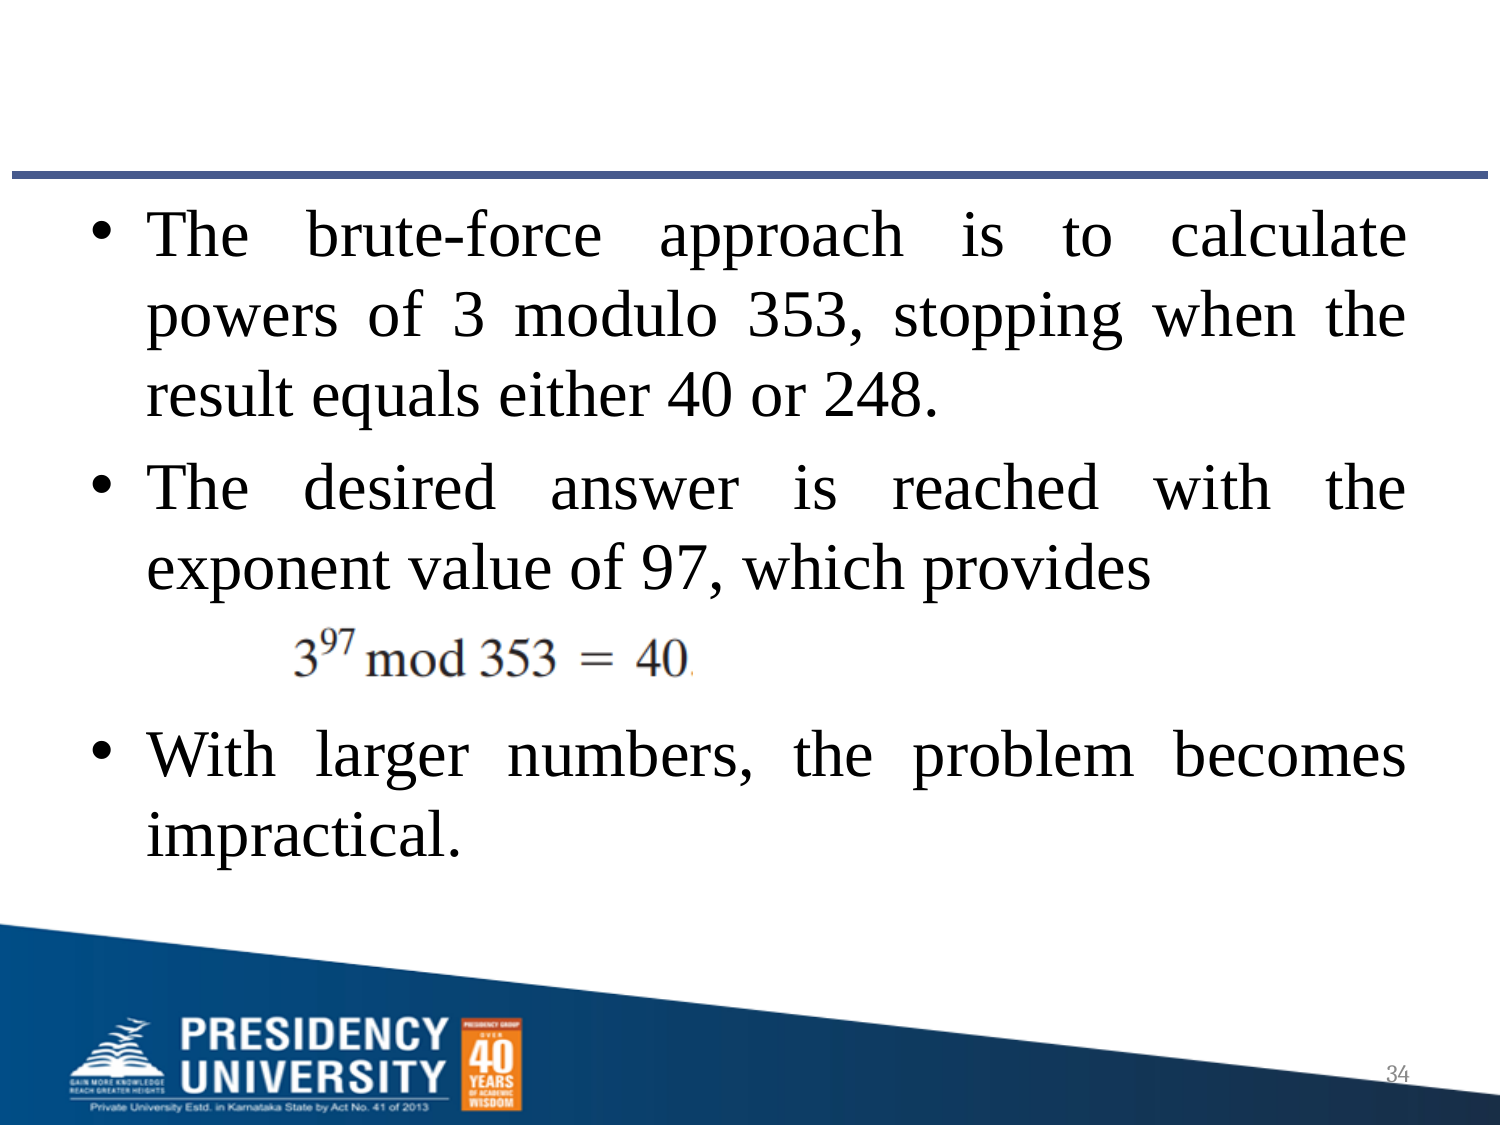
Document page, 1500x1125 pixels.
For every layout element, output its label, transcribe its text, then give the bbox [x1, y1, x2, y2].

picture [0, 921, 1500, 1125]
slide_number 34 [1074, 1042, 1425, 1103]
list The brute-force approach is to calculate powers of 3 modulo 353, stopping when the result equals either 40 or 248. The desired answer is reached with the exponent value of 97, which provides With larger numbers, the problem becomes impractical. [75, 182, 1425, 950]
picture [287, 624, 693, 687]
